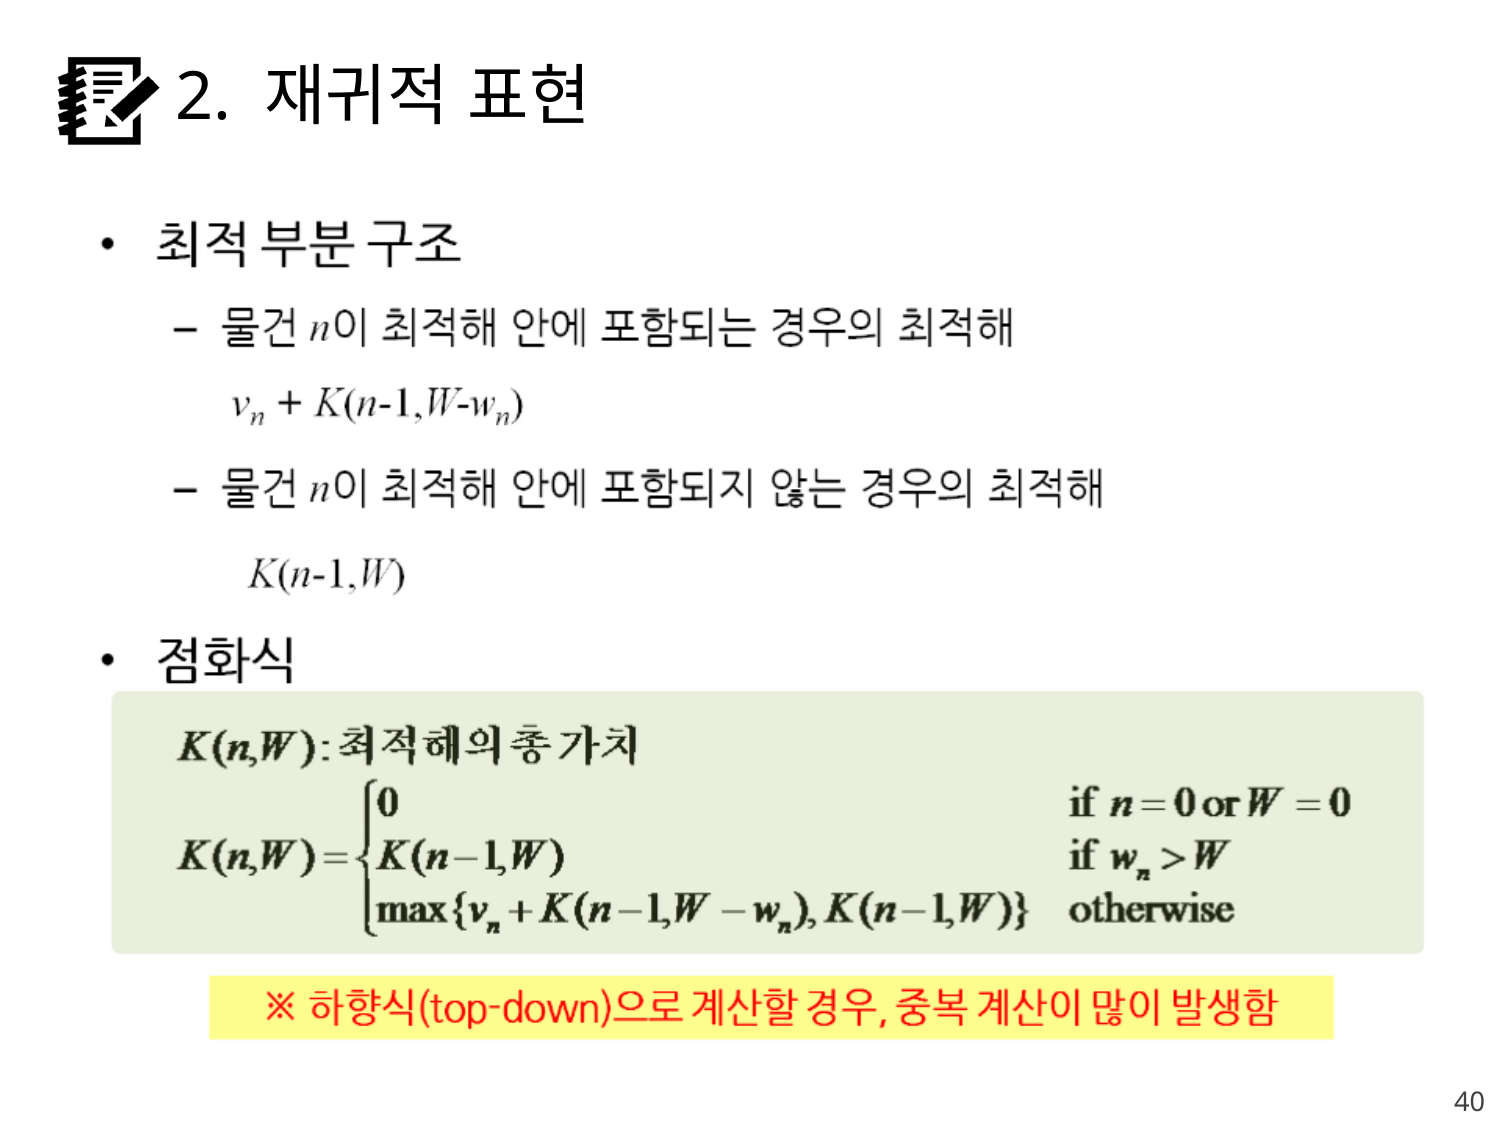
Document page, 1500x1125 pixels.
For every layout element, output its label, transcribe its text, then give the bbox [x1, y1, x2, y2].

picture [55, 42, 162, 159]
title 2. 재귀적 표현 [160, 45, 1500, 164]
slide_number 40 [1149, 1076, 1500, 1125]
picture [65, 207, 1446, 1073]
